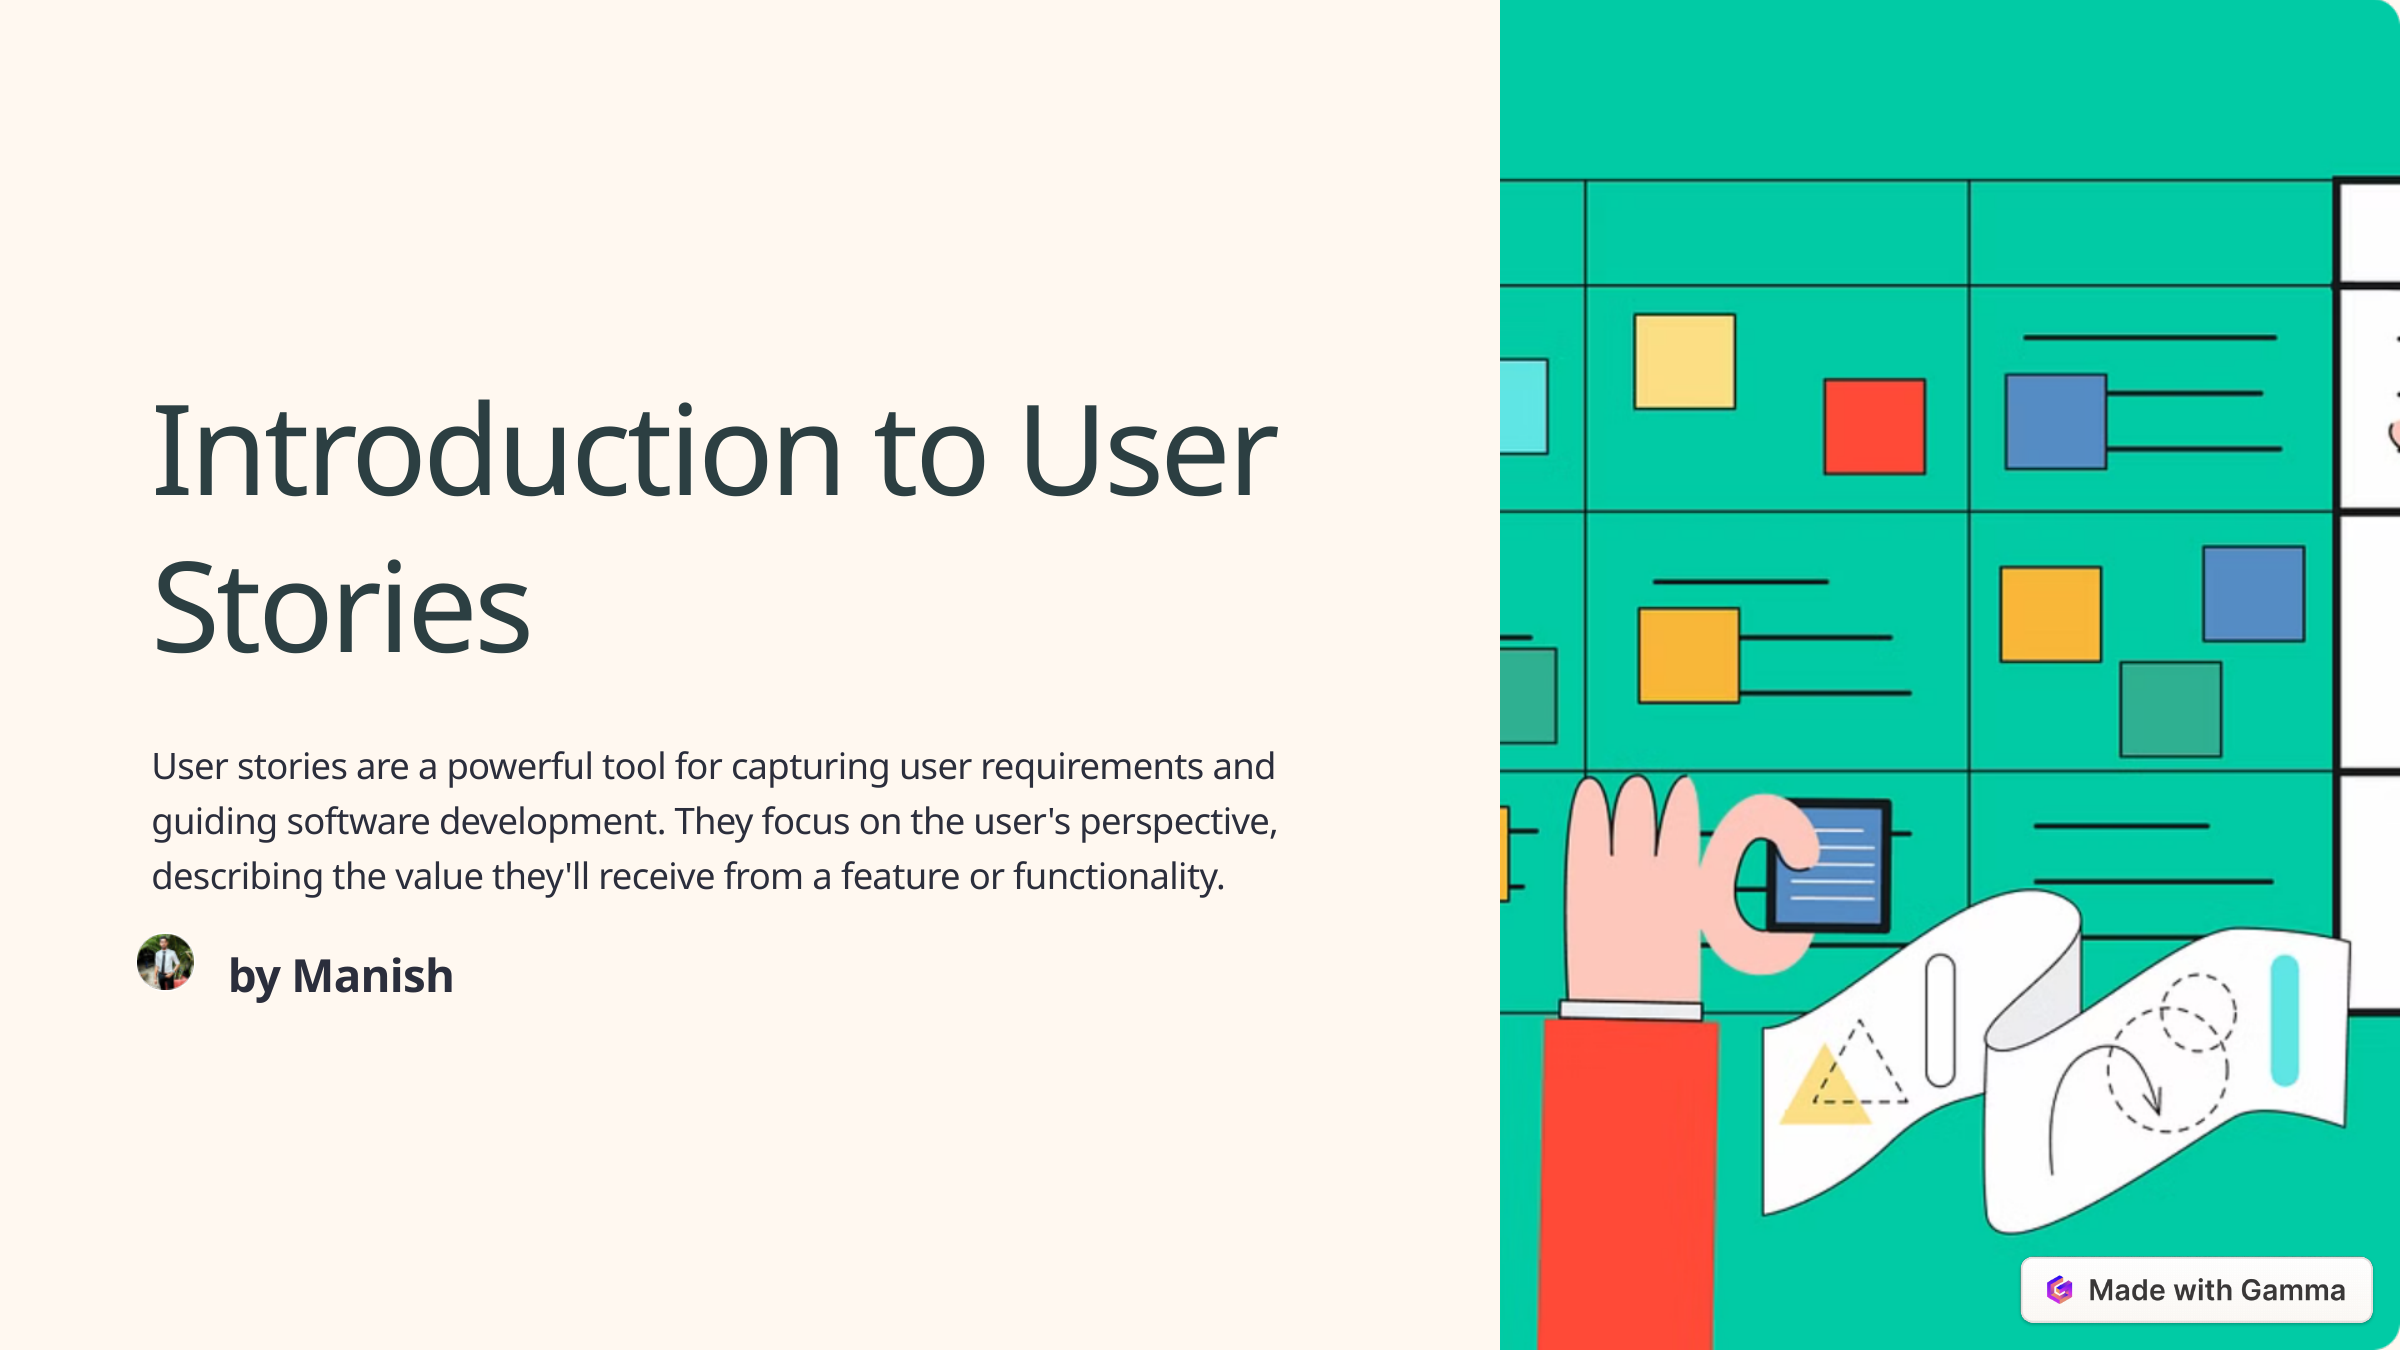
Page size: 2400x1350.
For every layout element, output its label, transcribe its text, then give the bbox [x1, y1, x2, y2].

text_box User stories are a powerful tool for capturing user requirements and guiding software development. They focus on the user's perspective, describing the value they'll receive from a feature or functionality. [136, 725, 1364, 890]
text_box by Manish [213, 930, 440, 994]
picture [1499, 0, 2400, 1350]
text_box [0, 0, 1499, 1350]
text_box Introduction to User Stories [136, 356, 1364, 671]
picture [137, 934, 194, 990]
